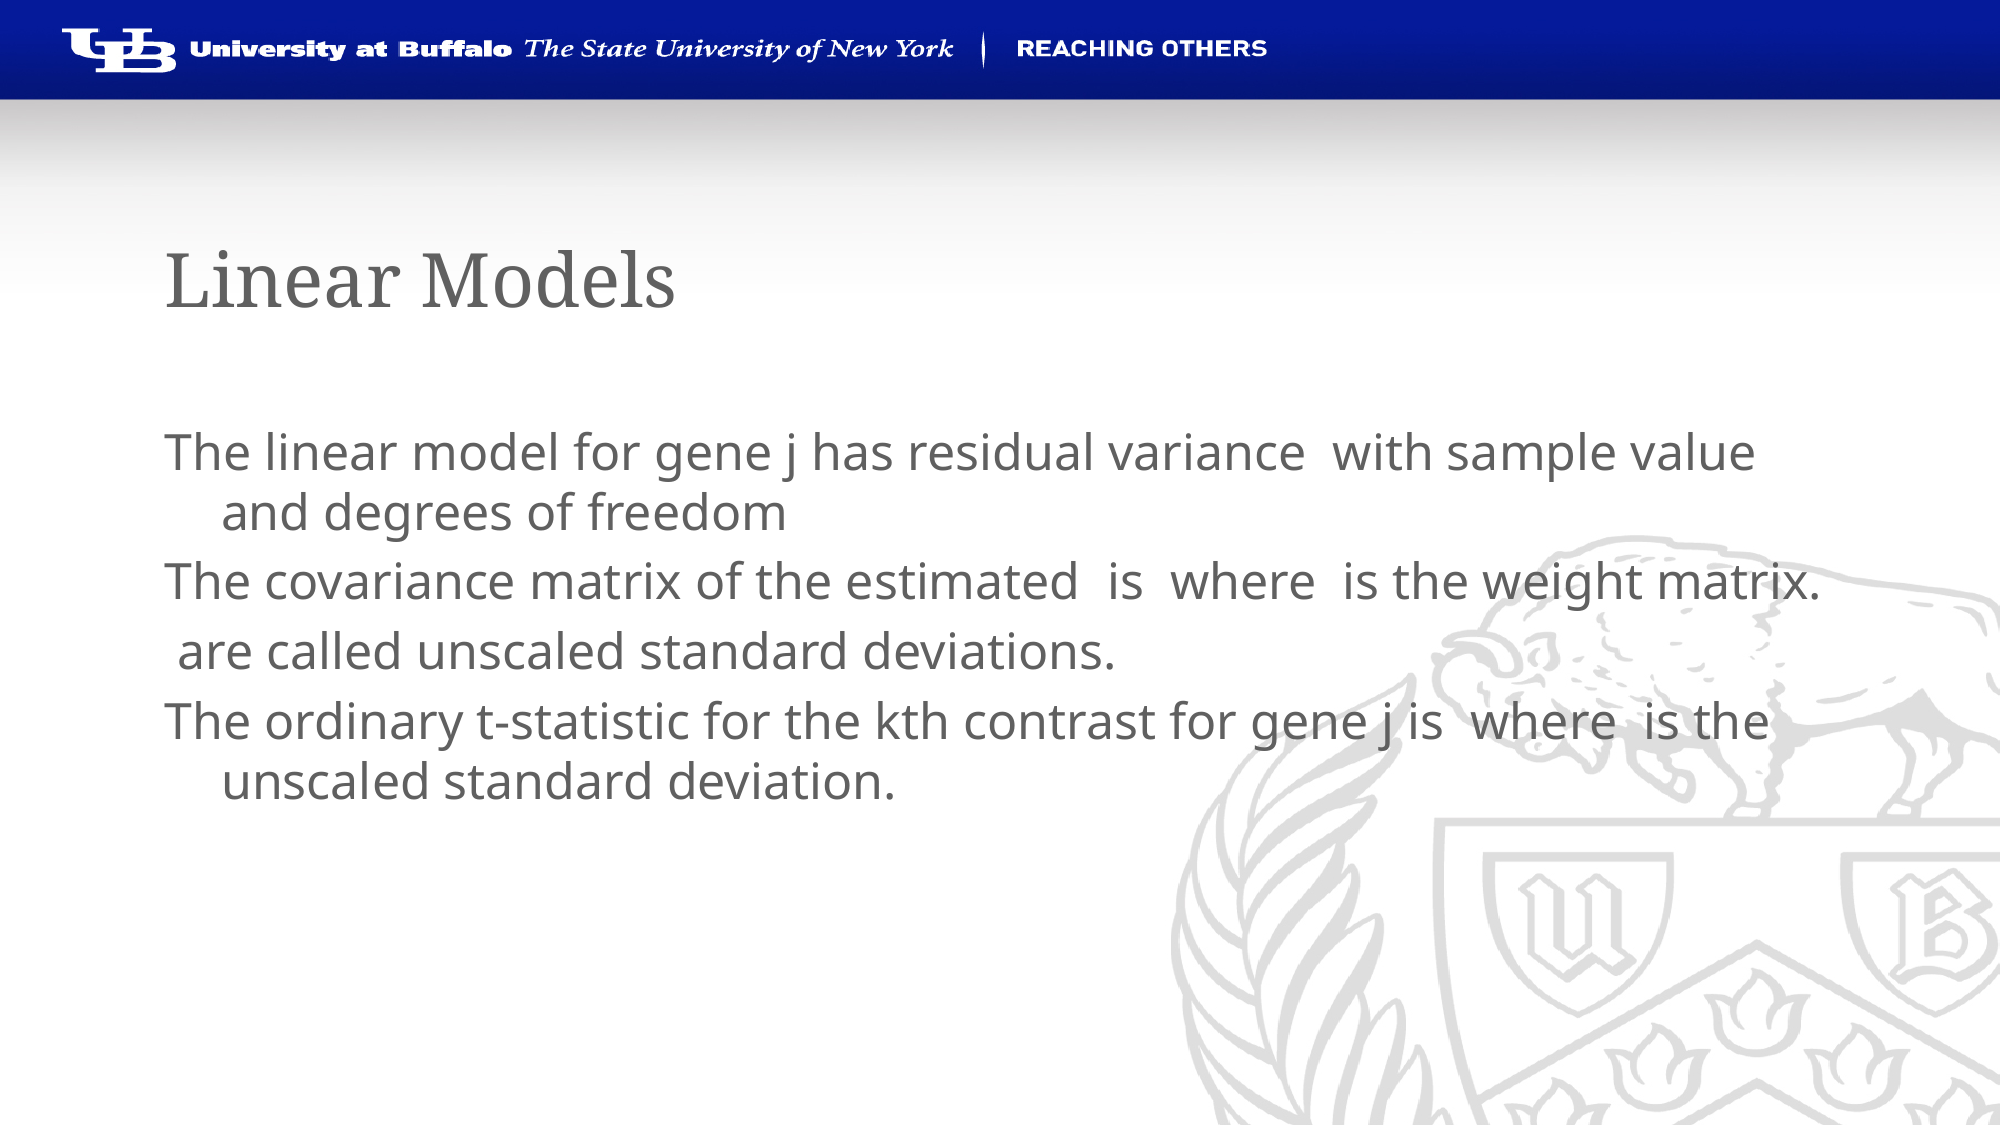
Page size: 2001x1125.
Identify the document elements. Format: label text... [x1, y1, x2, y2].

picture [0, 0, 2000, 1125]
title Linear Models [150, 224, 1850, 413]
